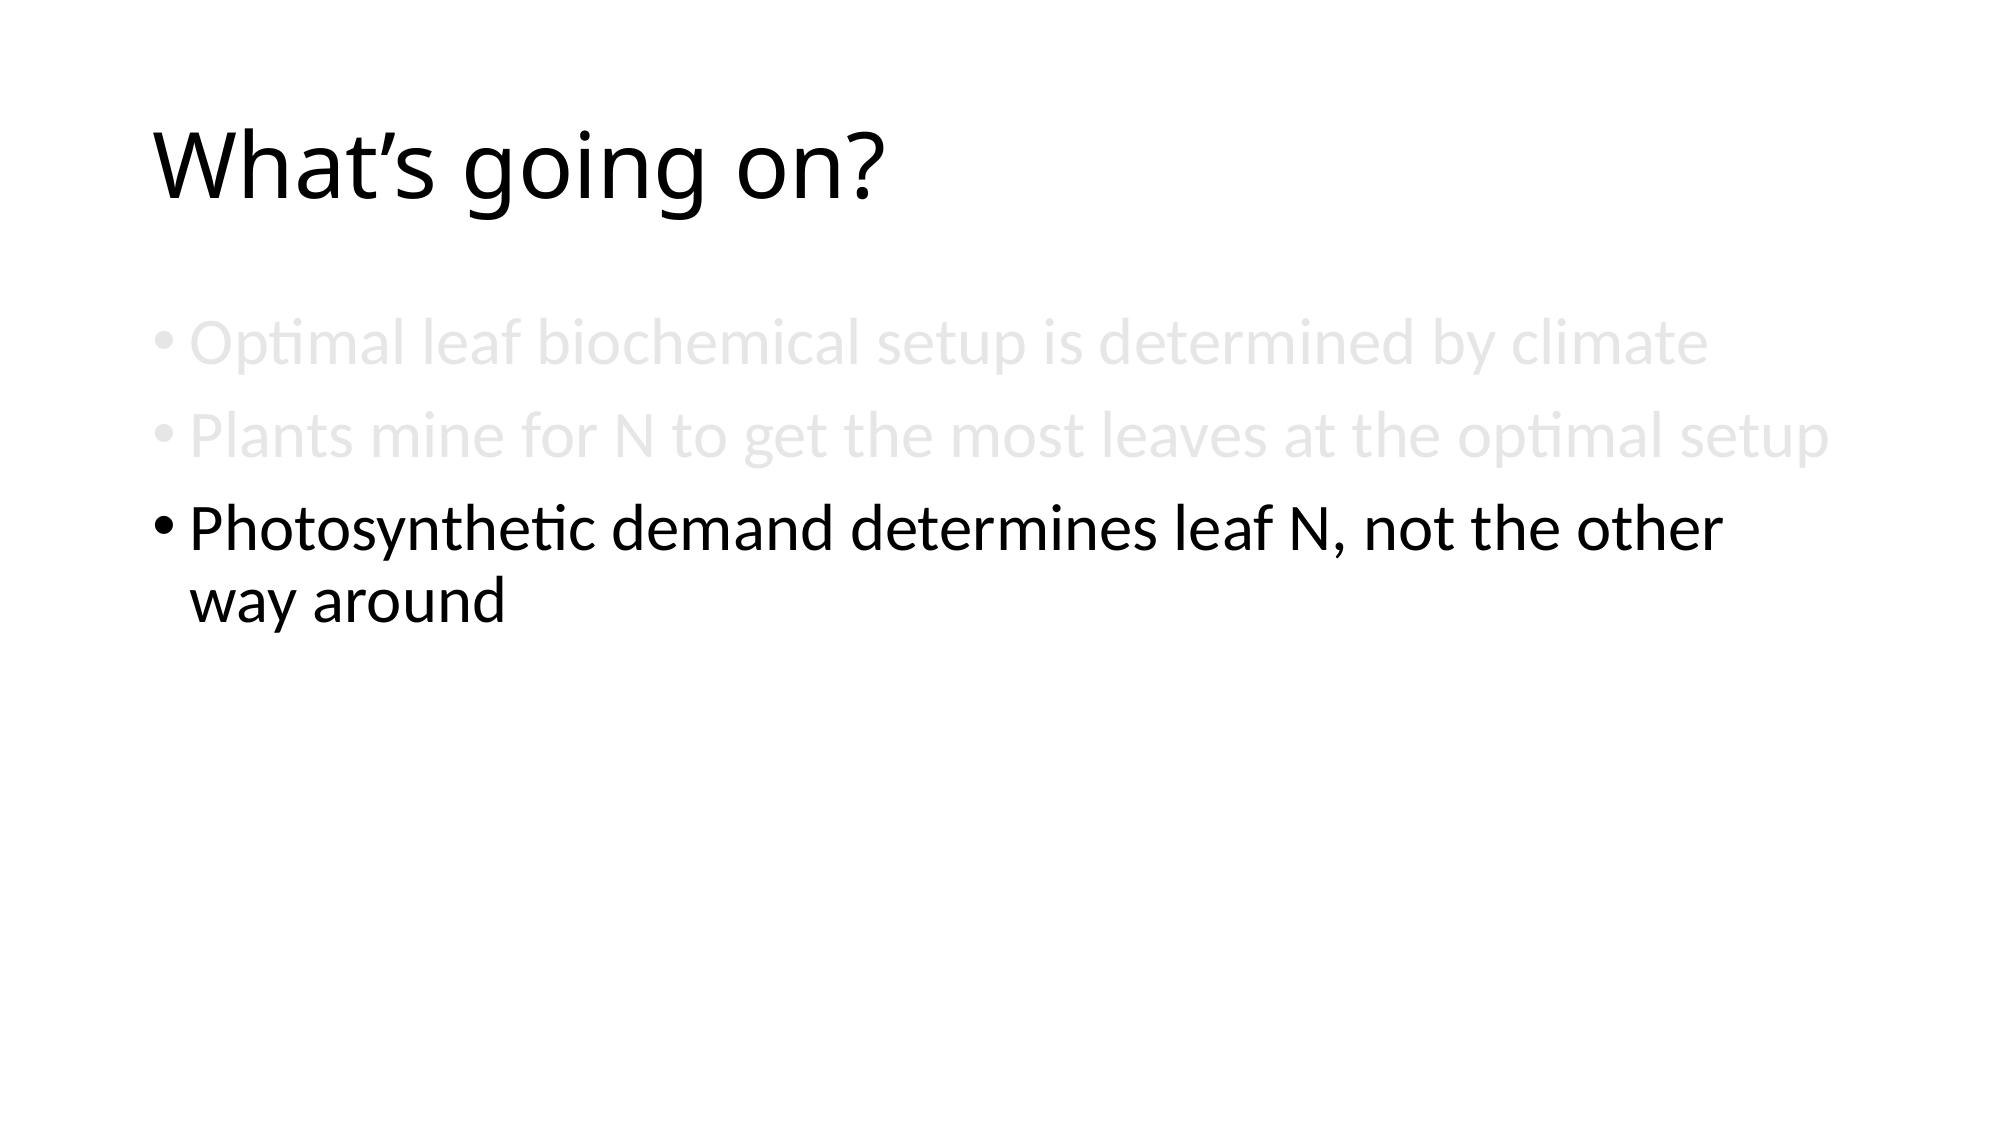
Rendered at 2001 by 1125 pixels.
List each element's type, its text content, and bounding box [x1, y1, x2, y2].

list Optimal leaf biochemical setup is determined by climate Plants mine for N to get the most leaves at the optimal setup Photosynthetic demand determines leaf N, not the other way around [137, 299, 1863, 1014]
title What’s going on? [137, 59, 1863, 278]
